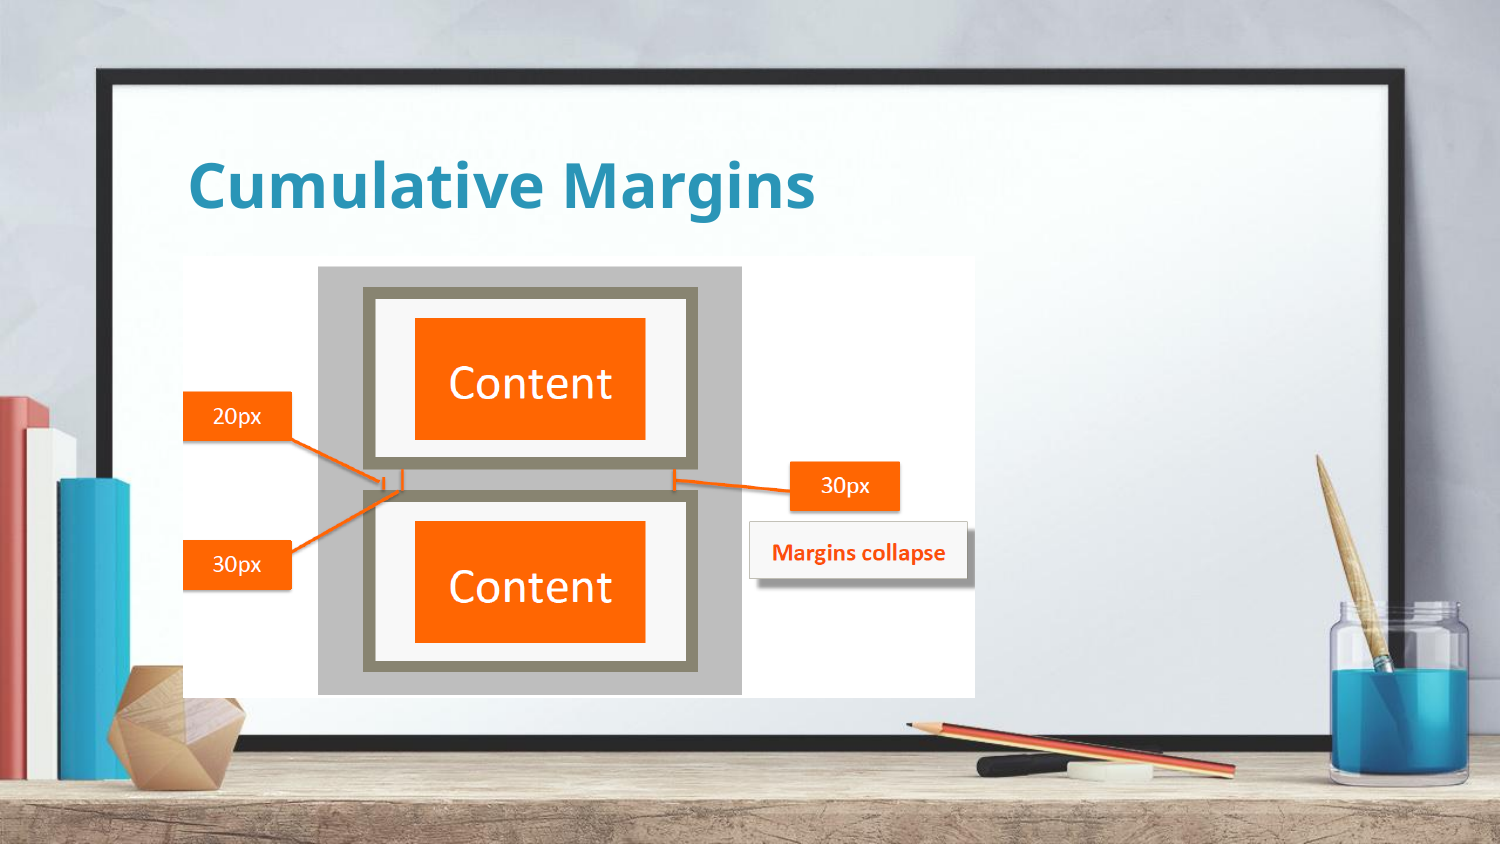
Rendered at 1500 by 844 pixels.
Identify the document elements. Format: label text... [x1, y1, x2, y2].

title Cumulative Margins [172, 130, 1324, 254]
picture [0, 0, 1500, 844]
